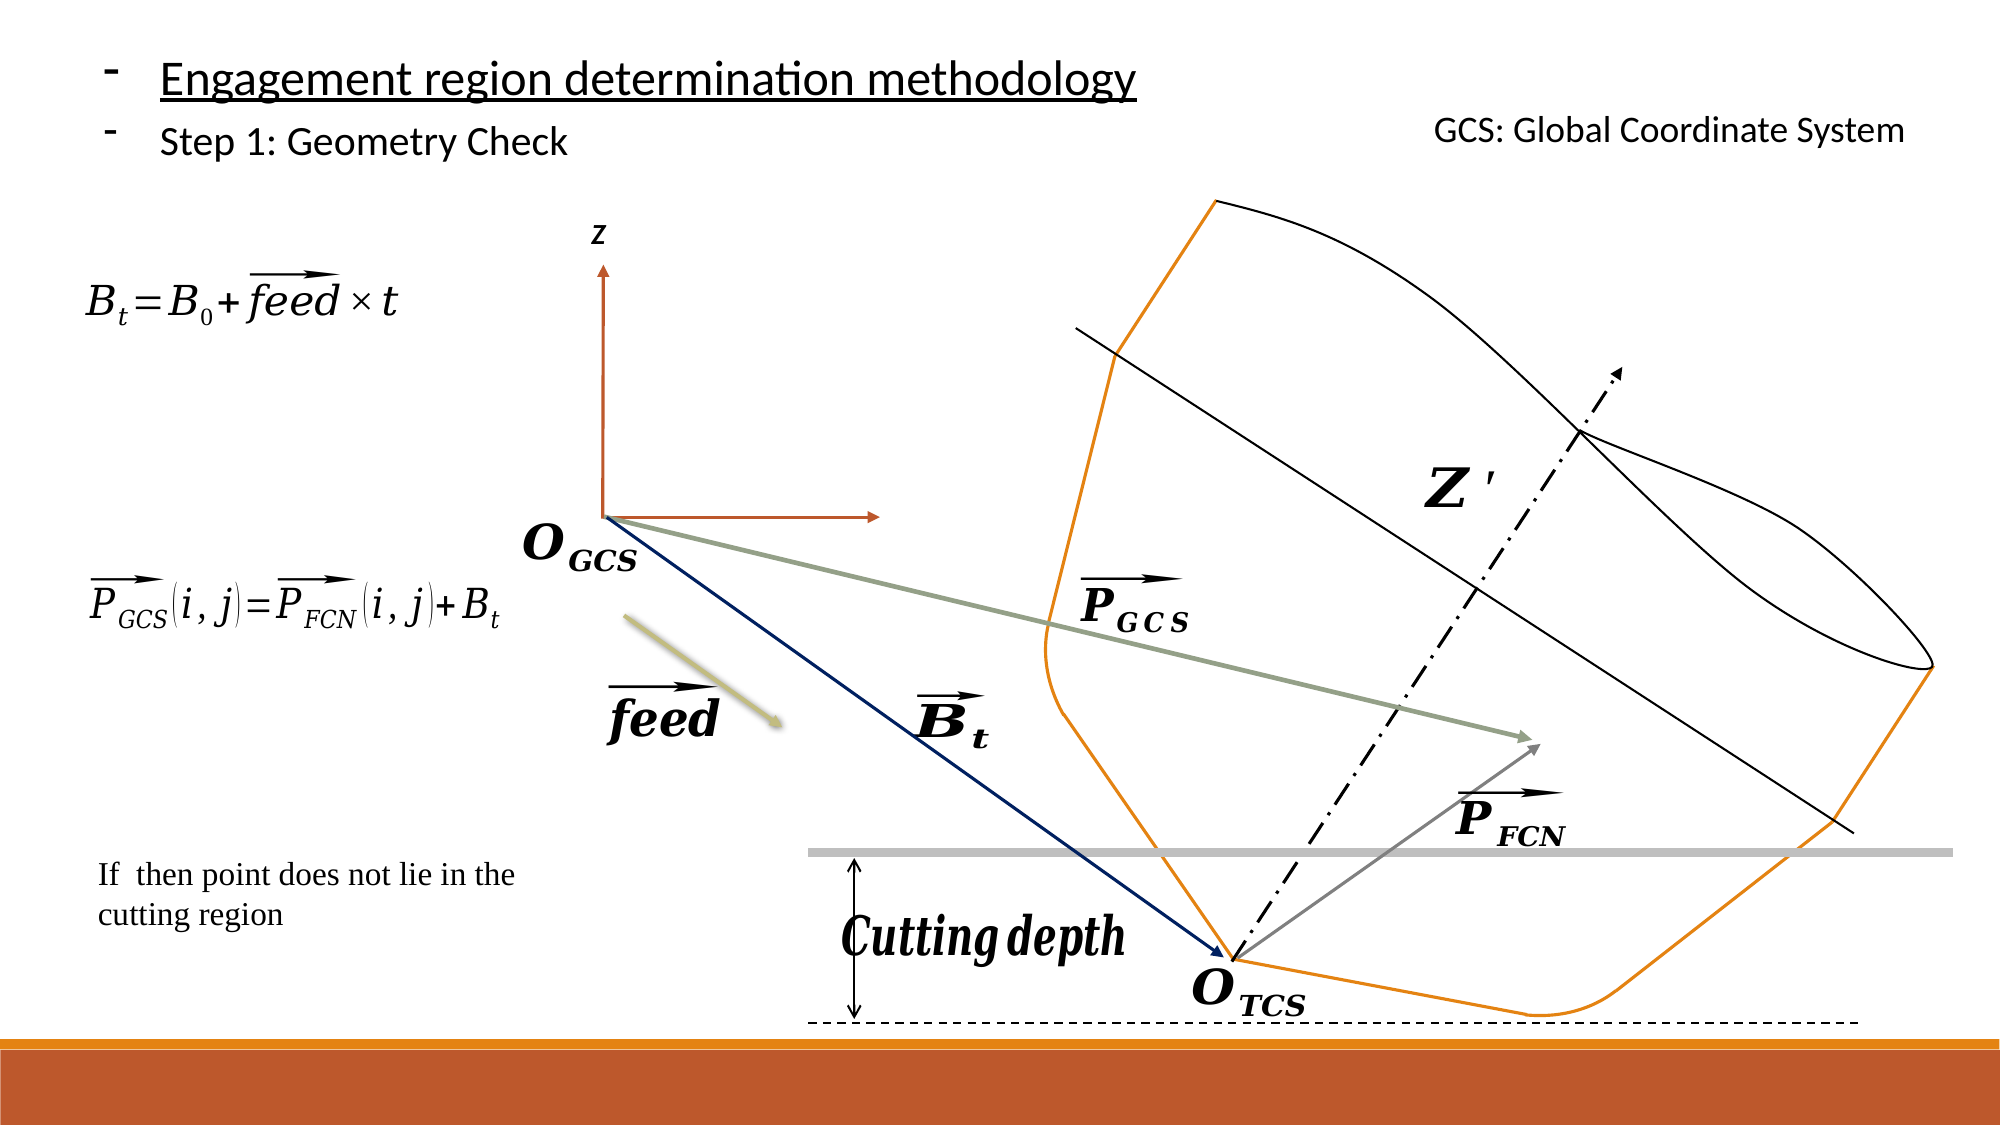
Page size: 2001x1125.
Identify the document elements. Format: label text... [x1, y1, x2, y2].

text_box GCS: Global Coordinate System [1419, 97, 1921, 158]
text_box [974, 371, 1942, 849]
text_box Engagement region determination methodology Step 1: Geometry Check [88, 37, 1152, 173]
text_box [606, 516, 1225, 958]
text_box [1237, 743, 1542, 959]
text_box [518, 207, 881, 579]
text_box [1231, 516, 1533, 741]
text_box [974, 862, 1942, 1023]
